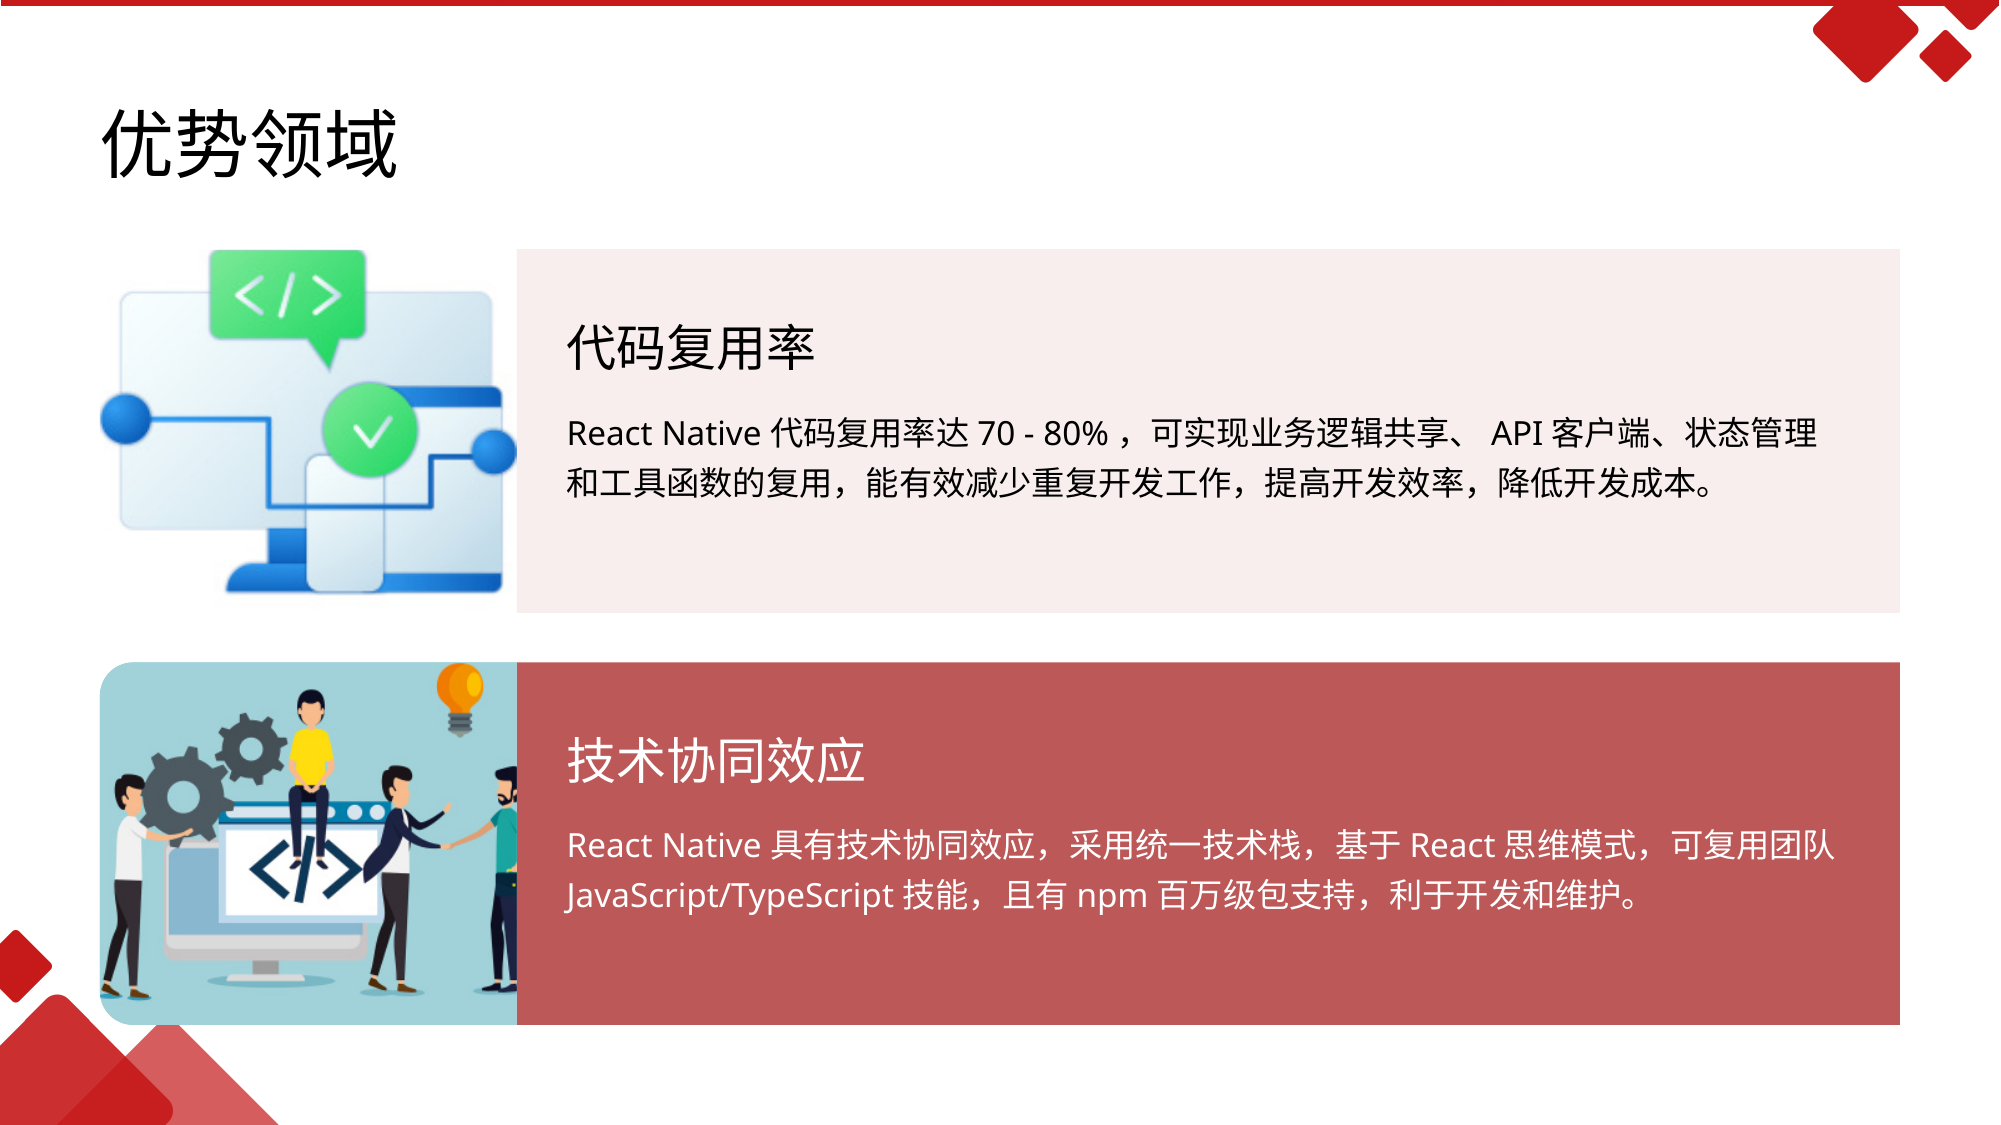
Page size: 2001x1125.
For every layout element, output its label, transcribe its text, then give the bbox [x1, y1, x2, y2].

picture [0, 662, 517, 1125]
picture [1, 0, 1999, 84]
title 优势领域 [99, 87, 1900, 188]
picture [99, 249, 517, 613]
list [517, 662, 1900, 1025]
list 代码复用率 [566, 310, 1850, 378]
list 技术协同效应 [566, 722, 1850, 790]
list React Native具有技术协同效应，采用统一技术栈，基于React思维模式，可复用团队JavaScript/TypeScript技能，且有npm百万级包支持，利于开发和维护。 [566, 814, 1850, 965]
list React Native代码复用率达70 - 80%，可实现业务逻辑共享、API客户端、状态管理和工具函数的复用，能有效减少重复开发工作，提高开发效率，降低开发成本。 [566, 402, 1850, 553]
list [517, 249, 1900, 613]
